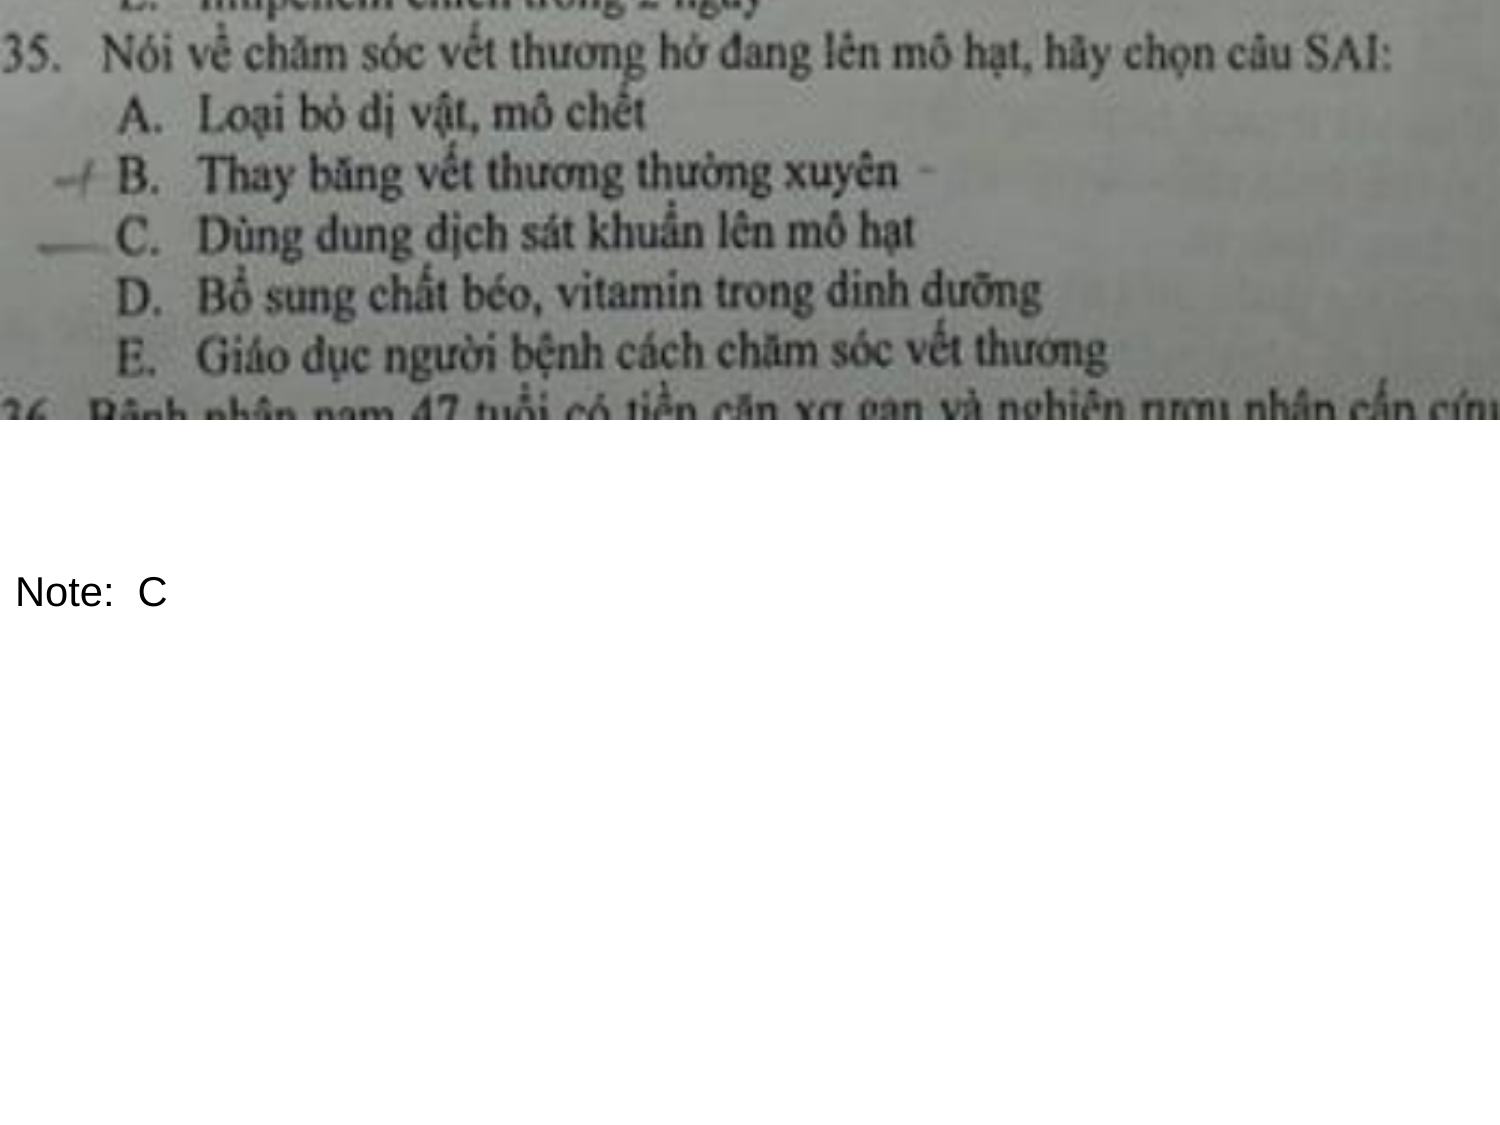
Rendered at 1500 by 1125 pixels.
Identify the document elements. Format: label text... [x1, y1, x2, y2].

picture [0, 0, 1500, 420]
subtitle Note: C [0, 562, 1500, 1094]
